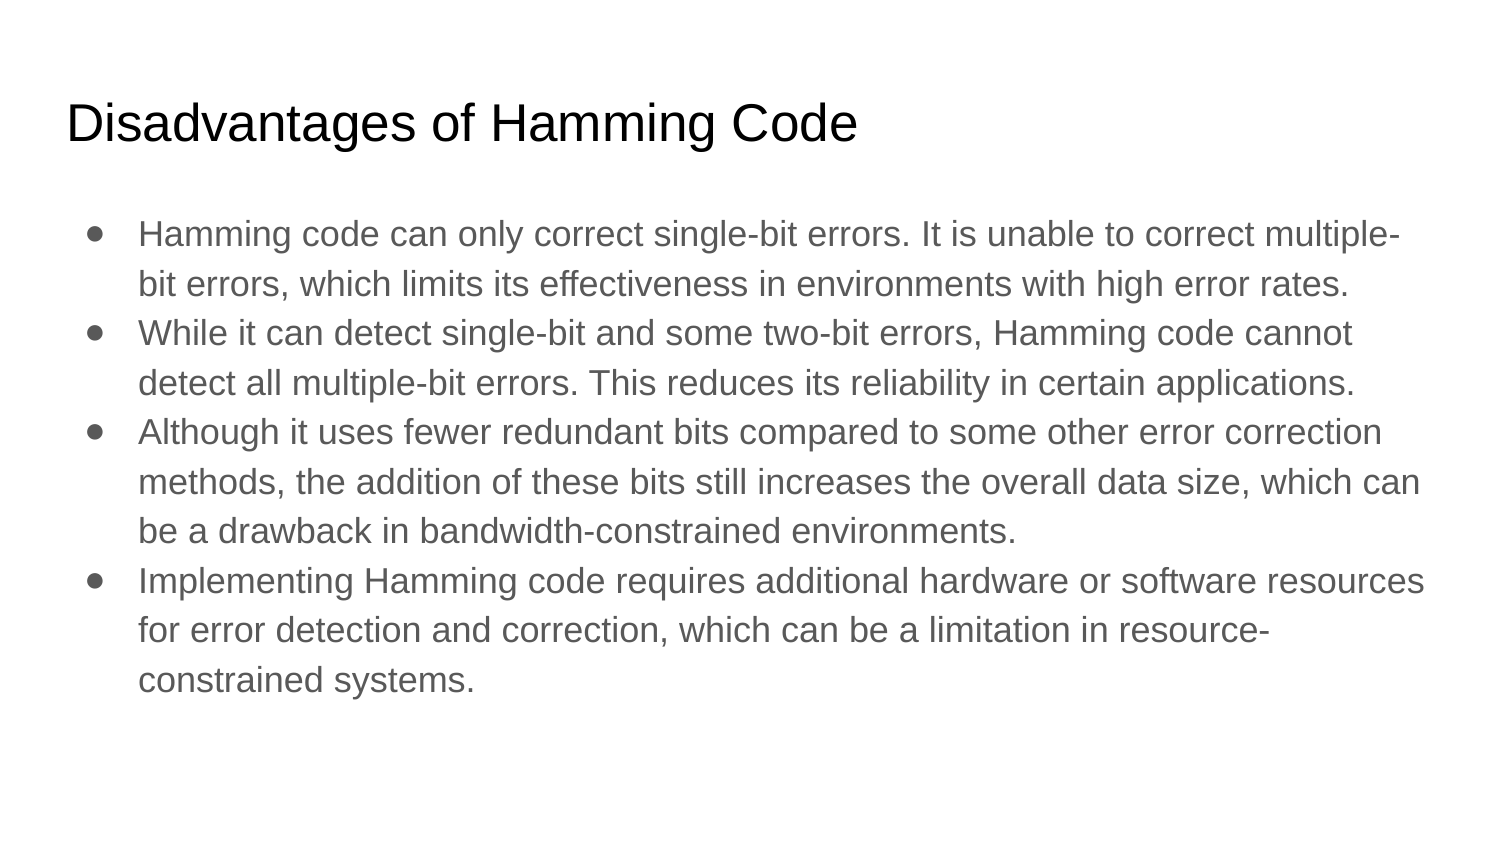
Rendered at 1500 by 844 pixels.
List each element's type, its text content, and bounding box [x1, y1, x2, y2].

list Hamming code can only correct single-bit errors. It is unable to correct multiple-bit errors, which limits its effectiveness in environments with high error rates. While it can detect single-bit and some two-bit errors, Hamming code cannot detect all multiple-bit errors. This reduces its reliability in certain applications. Although it uses fewer redundant bits compared to some other error correction methods, the addition of these bits still increases the overall data size, which can be a drawback in bandwidth-constrained environments. Implementing Hamming code requires additional hardware or software resources for error detection and correction, which can be a limitation in resource-constrained systems. [51, 189, 1449, 750]
title Disadvantages of Hamming Code [51, 72, 1449, 167]
